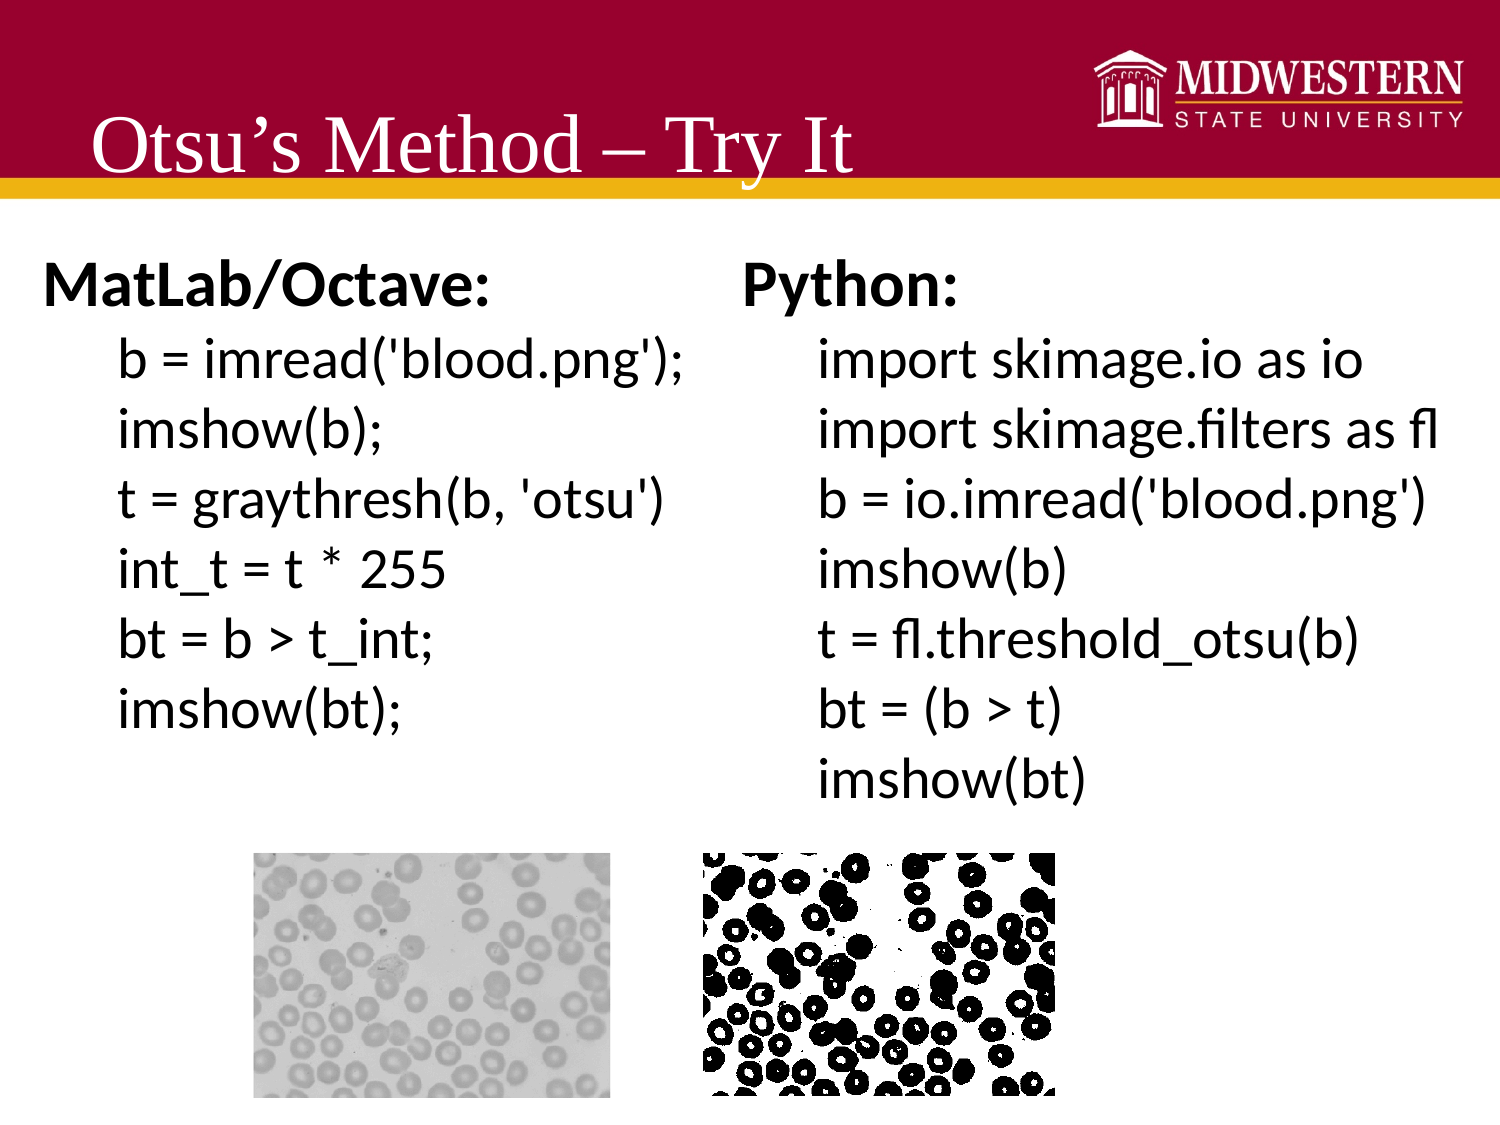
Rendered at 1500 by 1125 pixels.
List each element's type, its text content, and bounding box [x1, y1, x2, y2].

text_box MatLab/Octave: b = imread('blood.png'); imshow(b); t = graythresh(b, 'otsu') int_t = t * 255 bt = b > t_int; imshow(bt); [27, 232, 727, 787]
title Otsu’s Method – Try It [75, 45, 1425, 232]
text_box Python: import skimage.io as io import skimage.filters as fl b = io.imread('blood.png') imshow(b) t = fl.threshold_otsu(b) bt = (b > t) imshow(bt) [727, 232, 1500, 818]
picture [0, 0, 1500, 1125]
